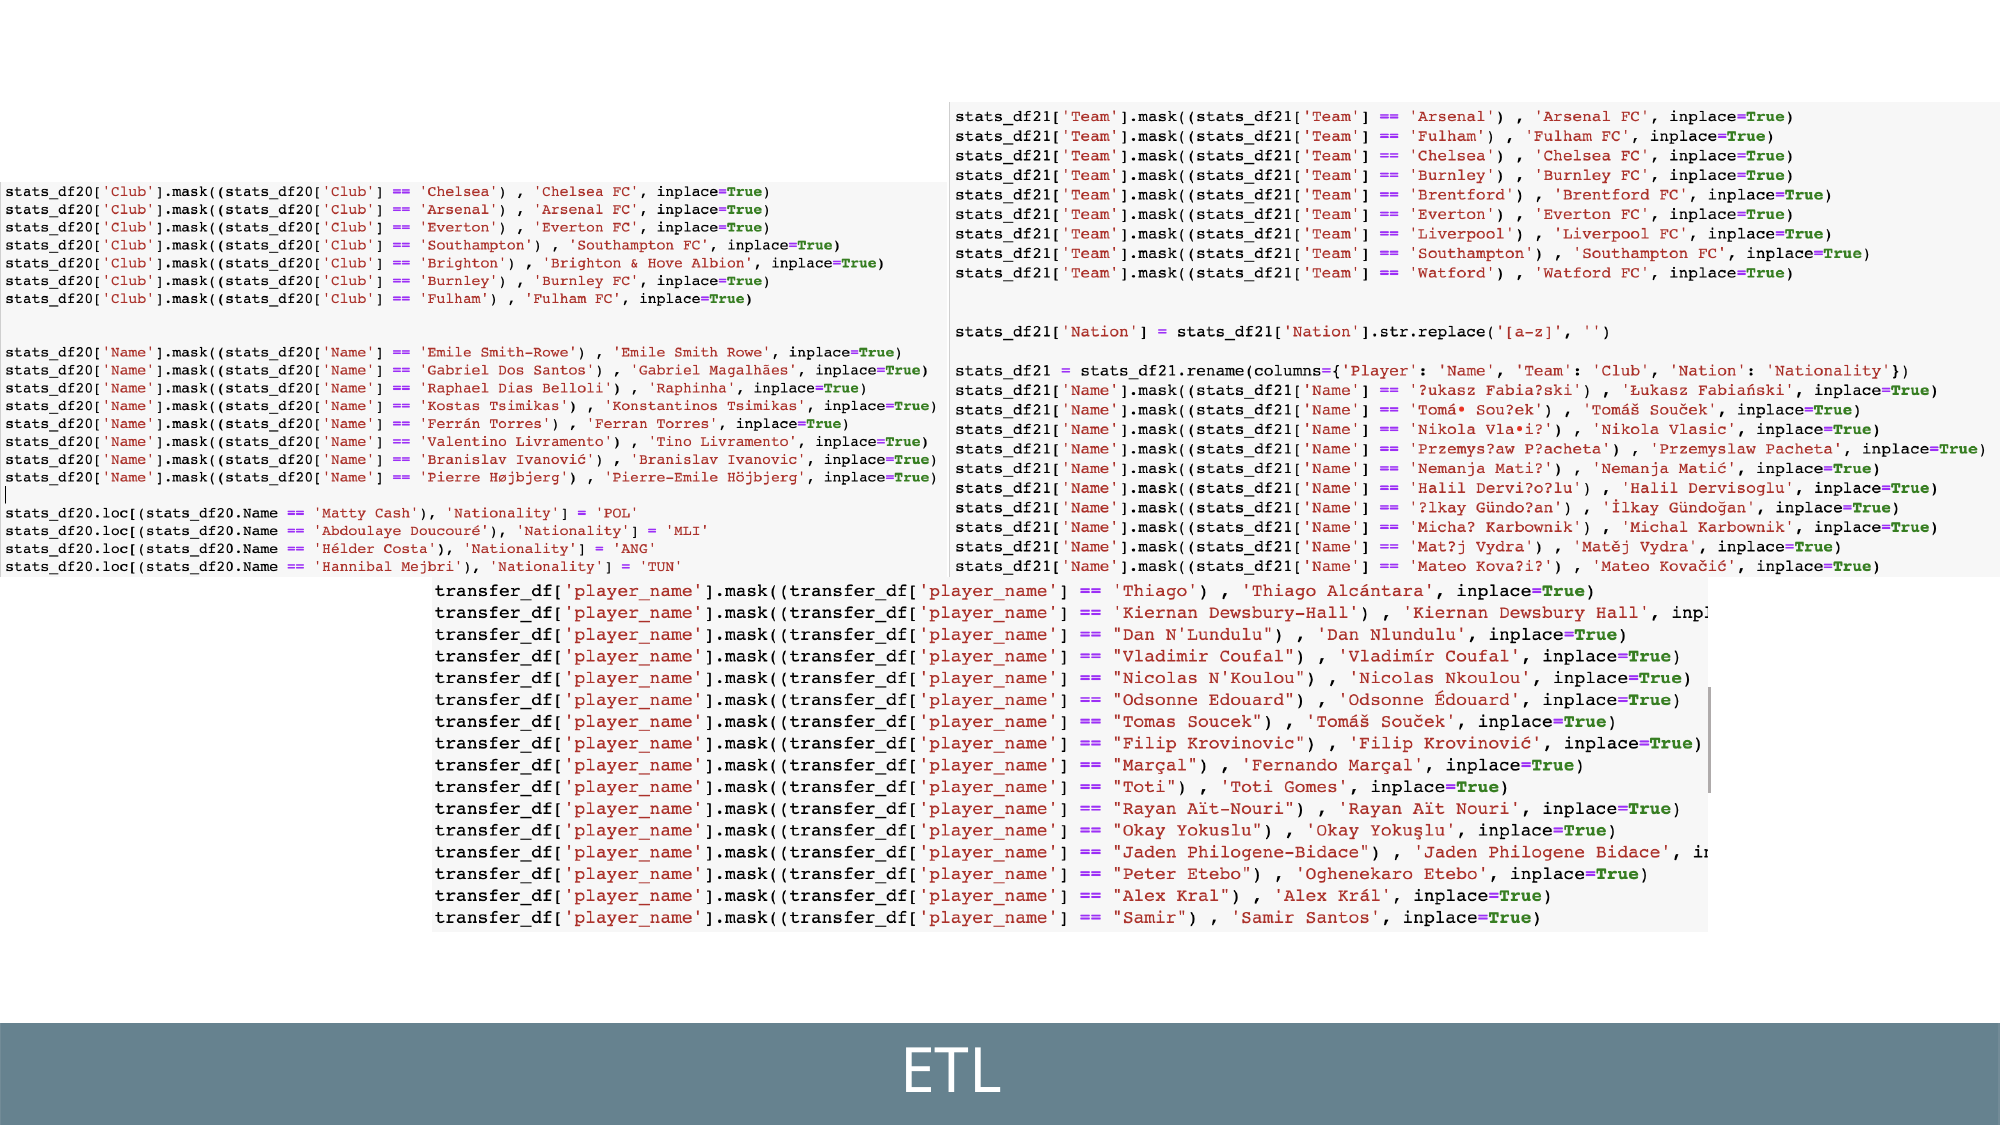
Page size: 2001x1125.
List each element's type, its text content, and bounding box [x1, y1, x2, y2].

text_box ETL [885, 1023, 1217, 1113]
picture [0, 102, 2000, 932]
picture [0, 1023, 2000, 1125]
